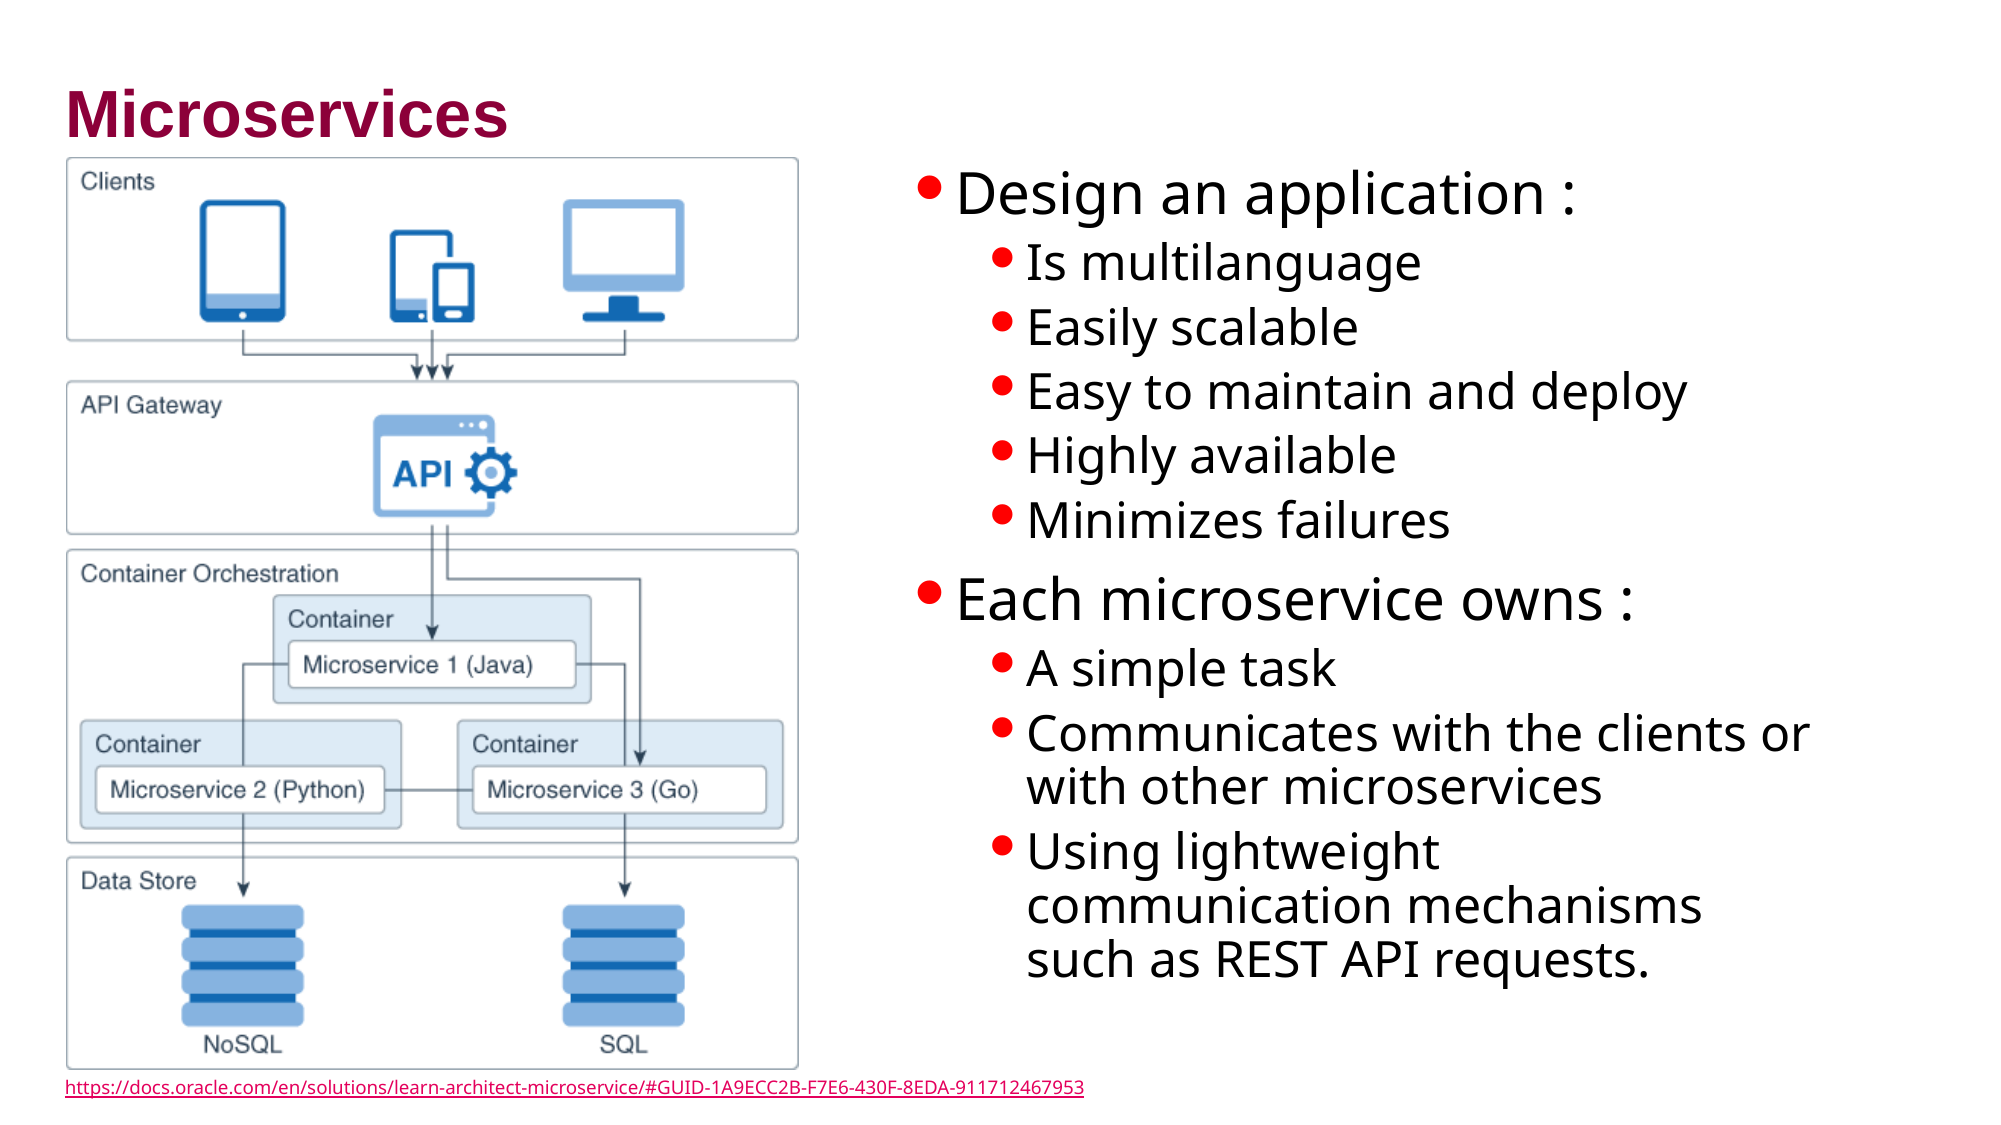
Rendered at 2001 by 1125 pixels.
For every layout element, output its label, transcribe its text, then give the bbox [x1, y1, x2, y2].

text_box https://docs.oracle.com/en/solutions/learn-architect-microservice/#GUID-1A9ECC2B-F7E6-430F-8EDA-911712467953 [50, 1068, 1179, 1109]
text_box Design an application : Is multilanguage Easily scalable Easy to maintain and deploy Highly available Minimizes failures Each microservice owns : A simple task Communicates with the clients or with other microservices Using lightweight communication mechanisms such as REST API requests. [899, 157, 1833, 1021]
picture [66, 156, 799, 1071]
title Microservices [49, 37, 1934, 185]
